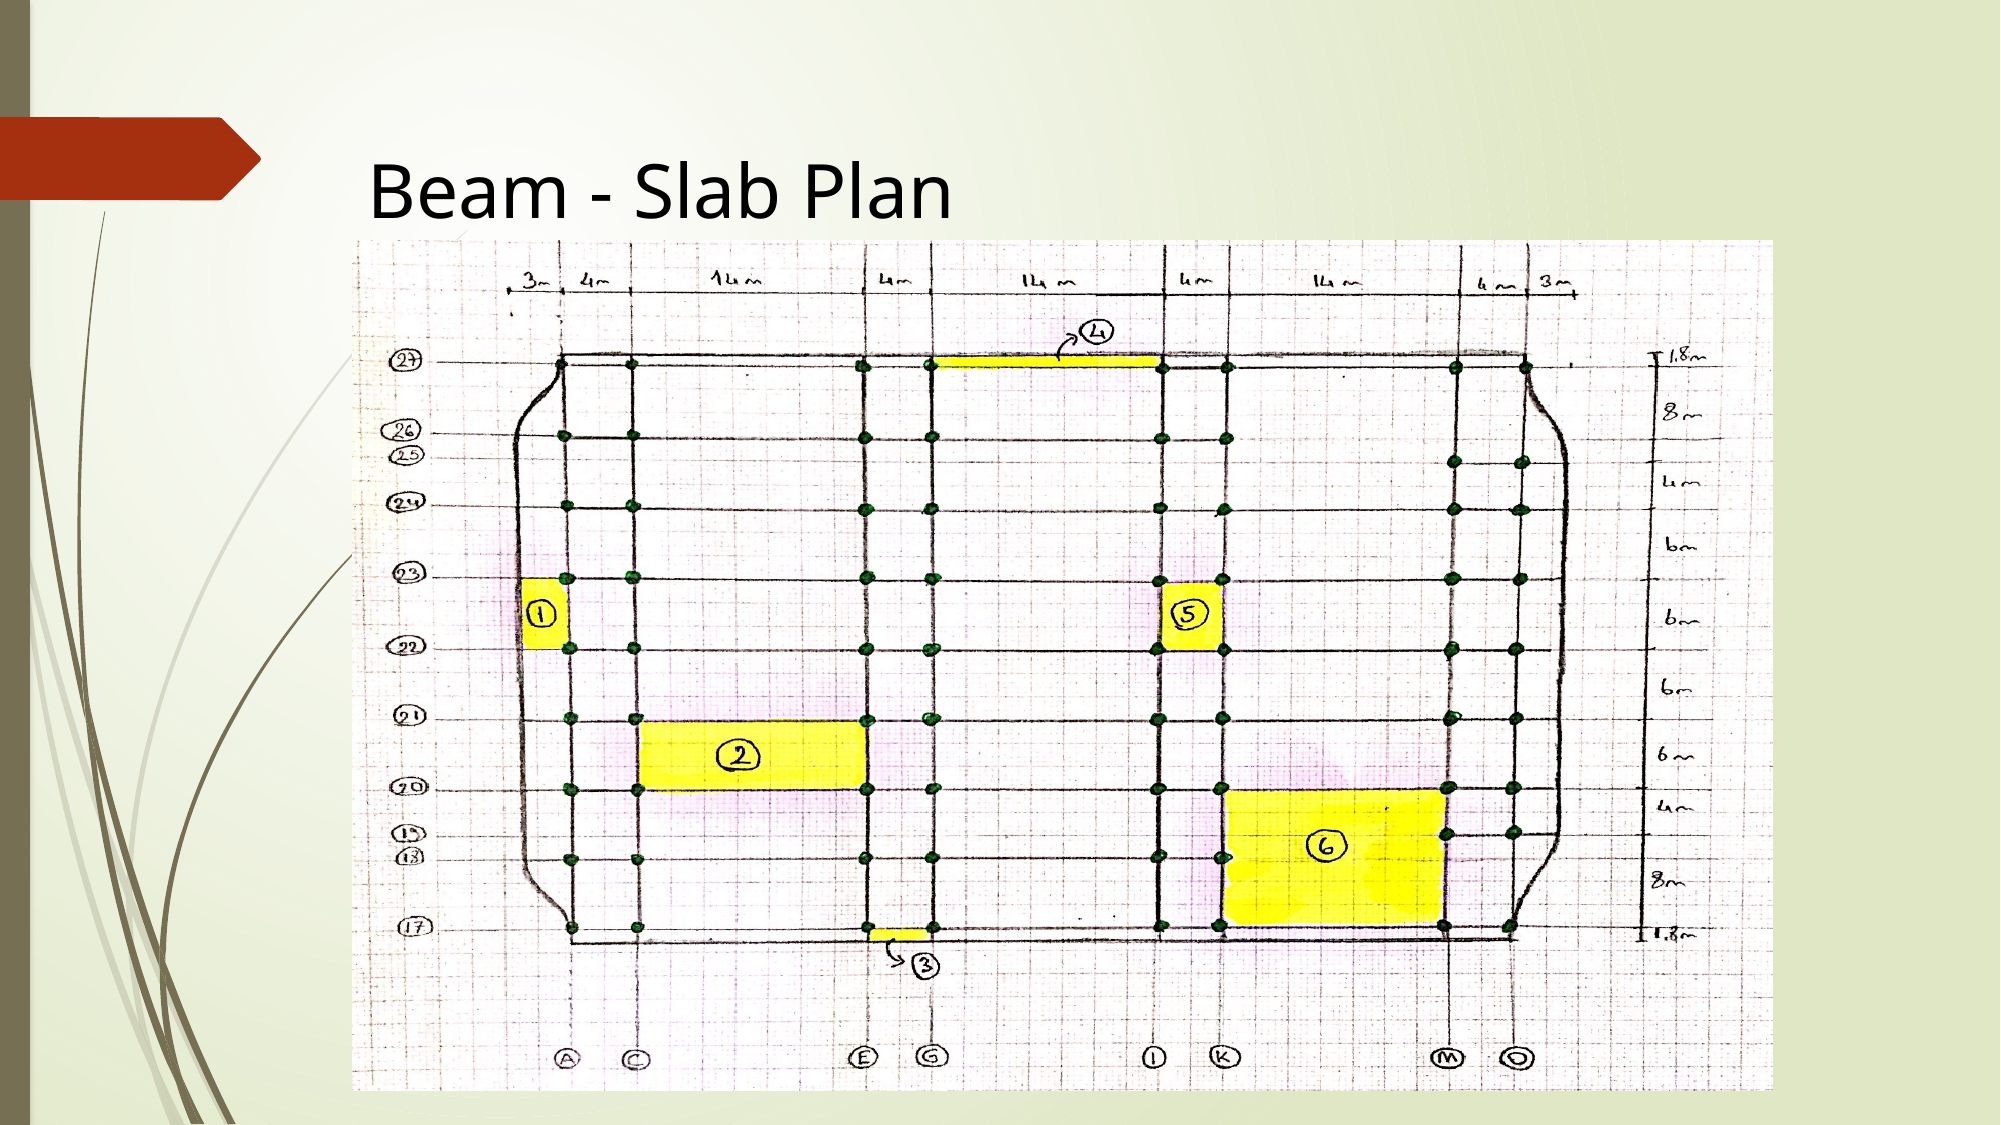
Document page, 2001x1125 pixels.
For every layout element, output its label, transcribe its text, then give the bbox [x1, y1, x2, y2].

text_box Beam - Slab Plan [352, 135, 1144, 240]
picture [352, 240, 1773, 1091]
